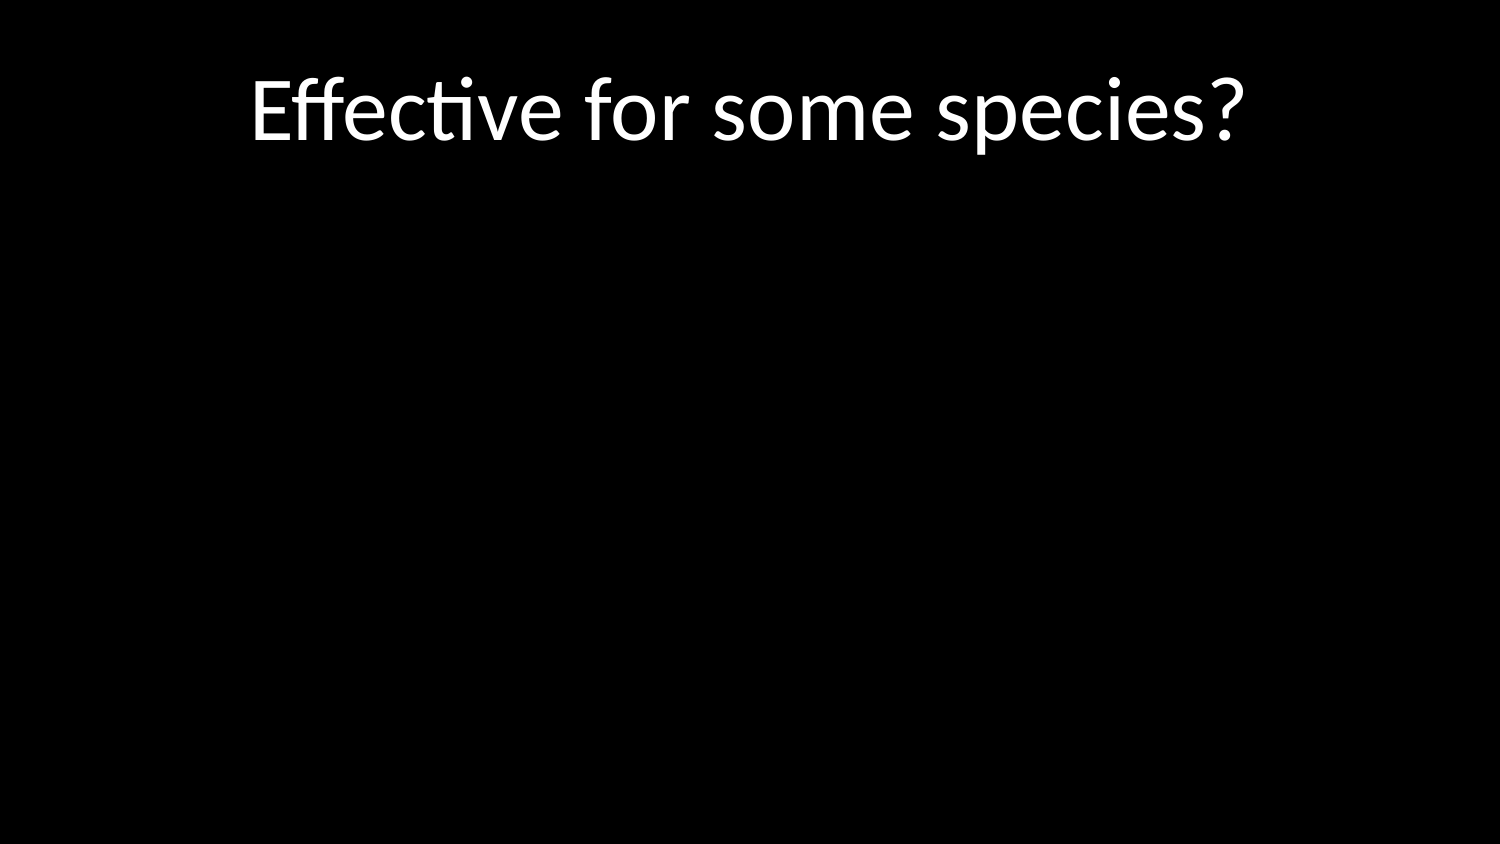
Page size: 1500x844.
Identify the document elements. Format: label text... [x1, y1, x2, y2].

title Effective for some species? [75, 33, 1425, 175]
